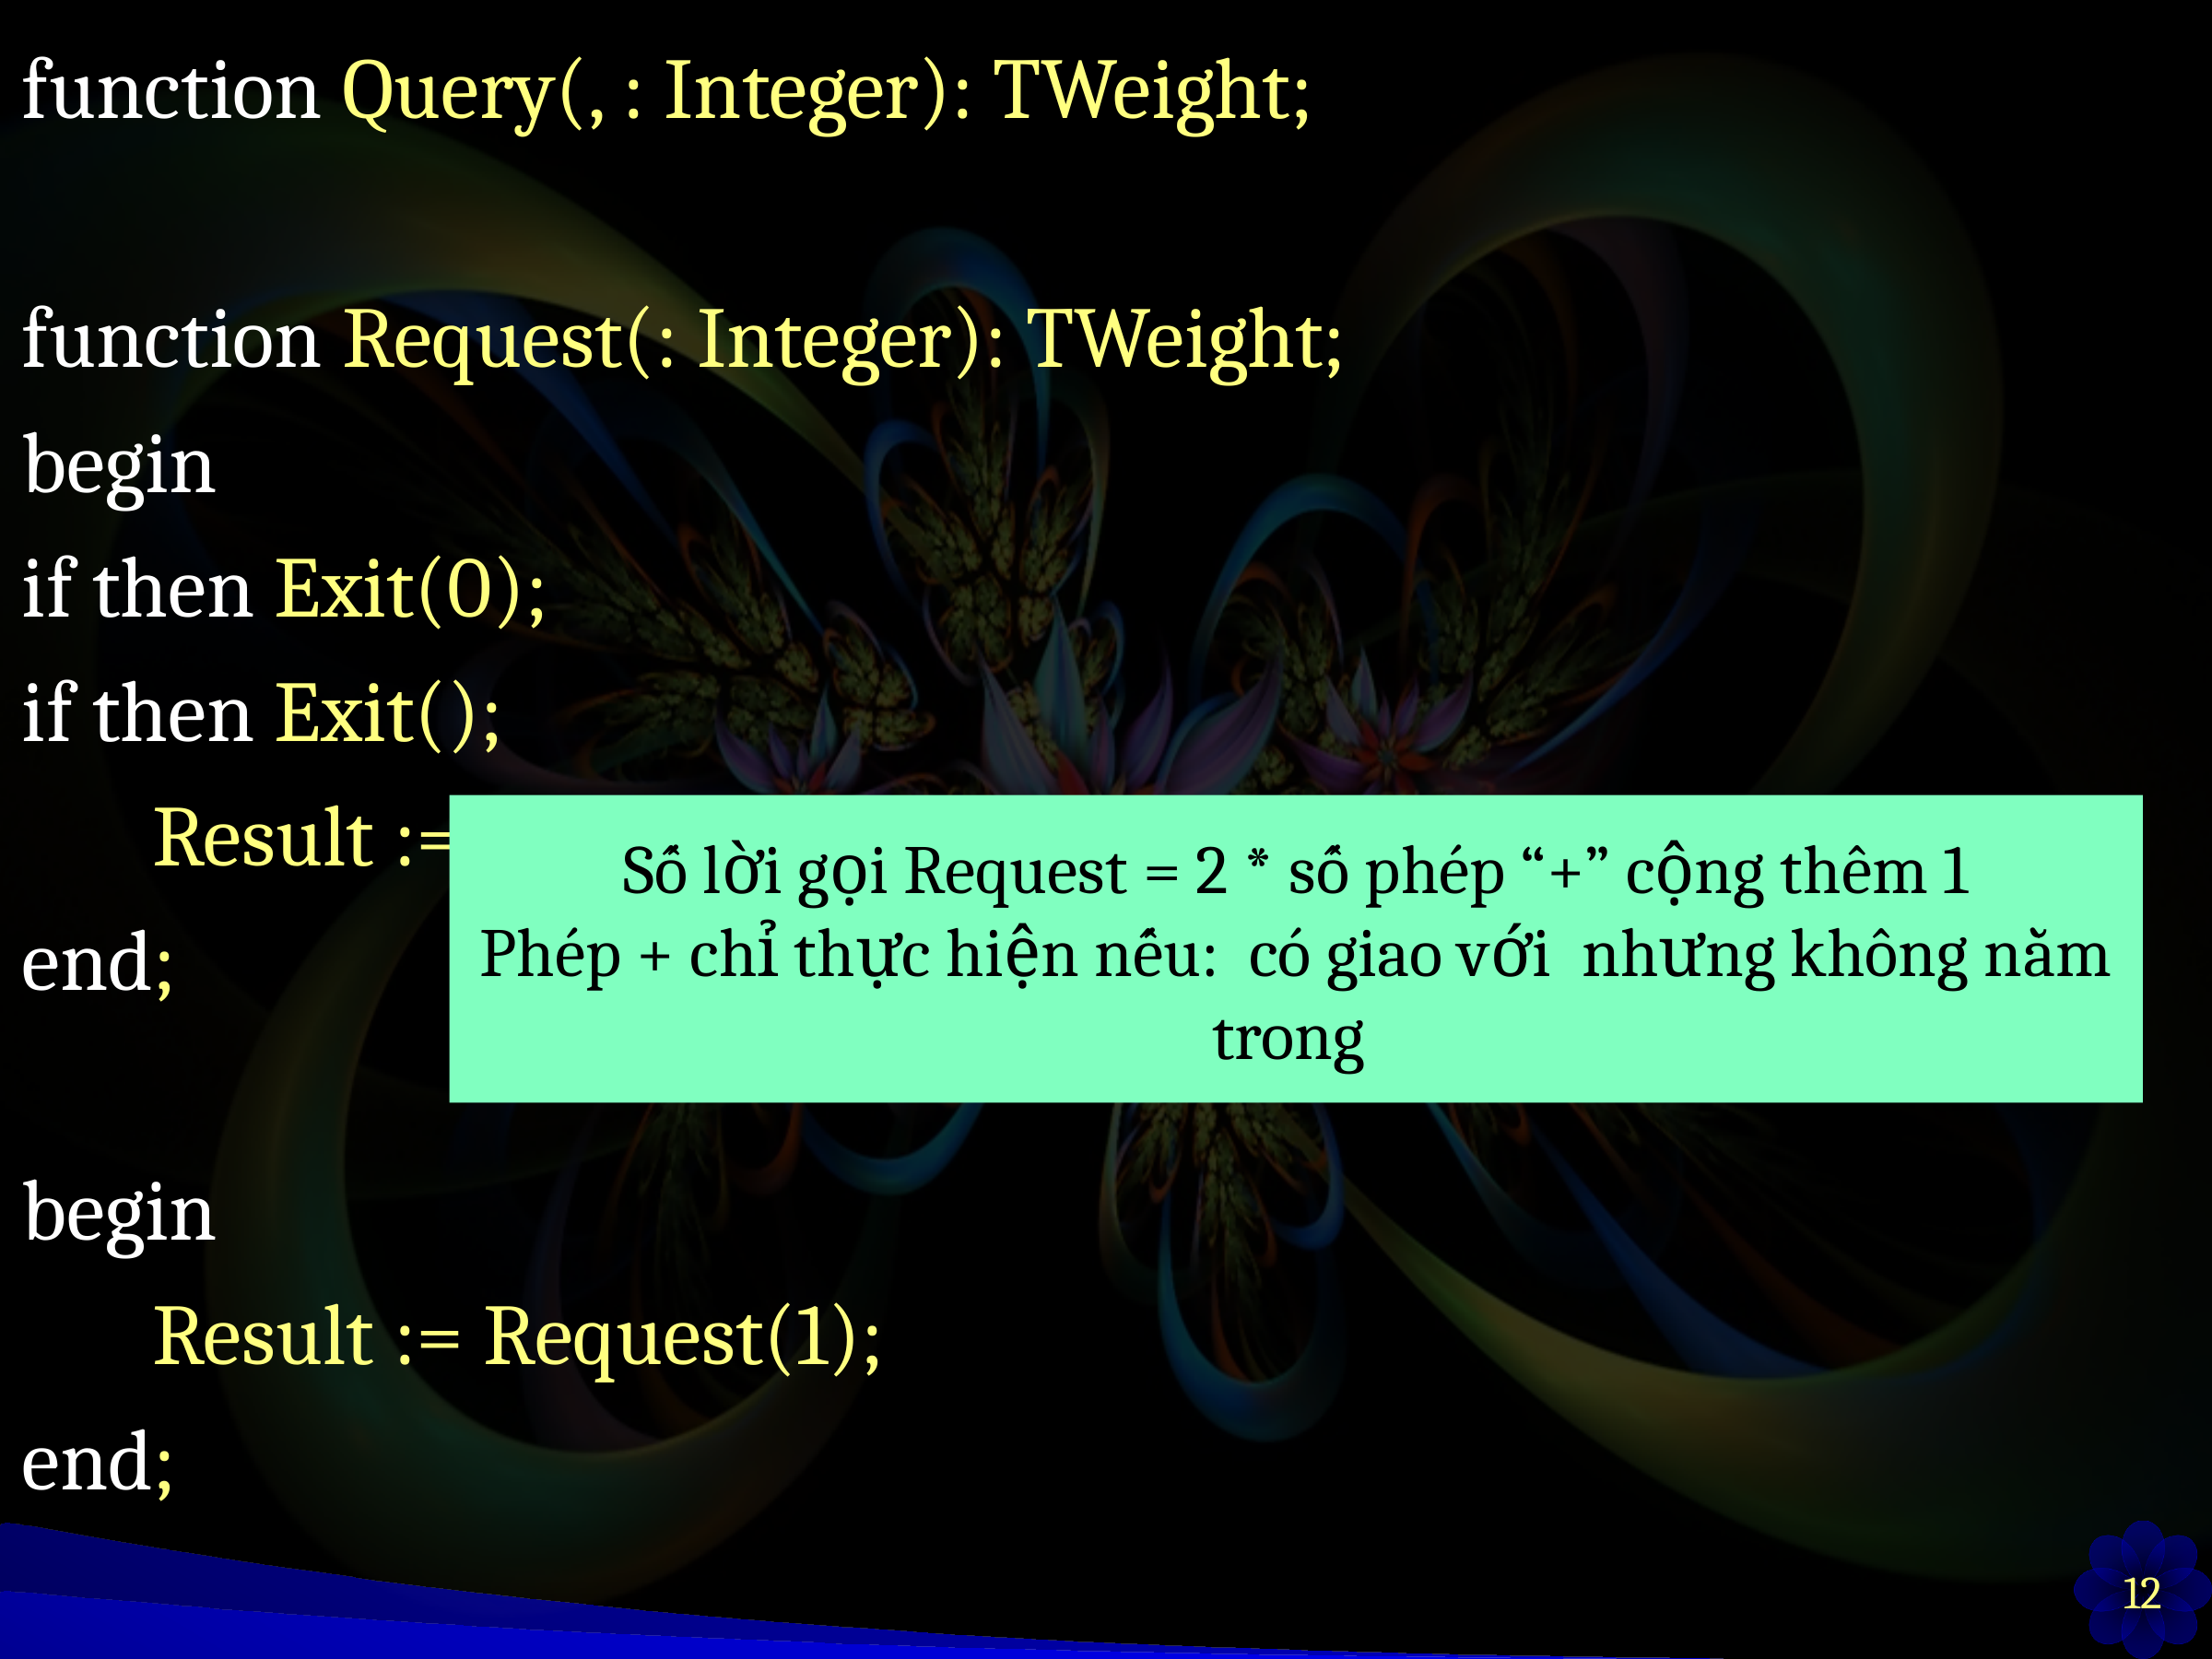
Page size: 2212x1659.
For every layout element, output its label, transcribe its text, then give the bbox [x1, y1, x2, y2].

picture [0, 0, 2212, 1659]
slide_number 12 [2074, 1521, 2212, 1659]
